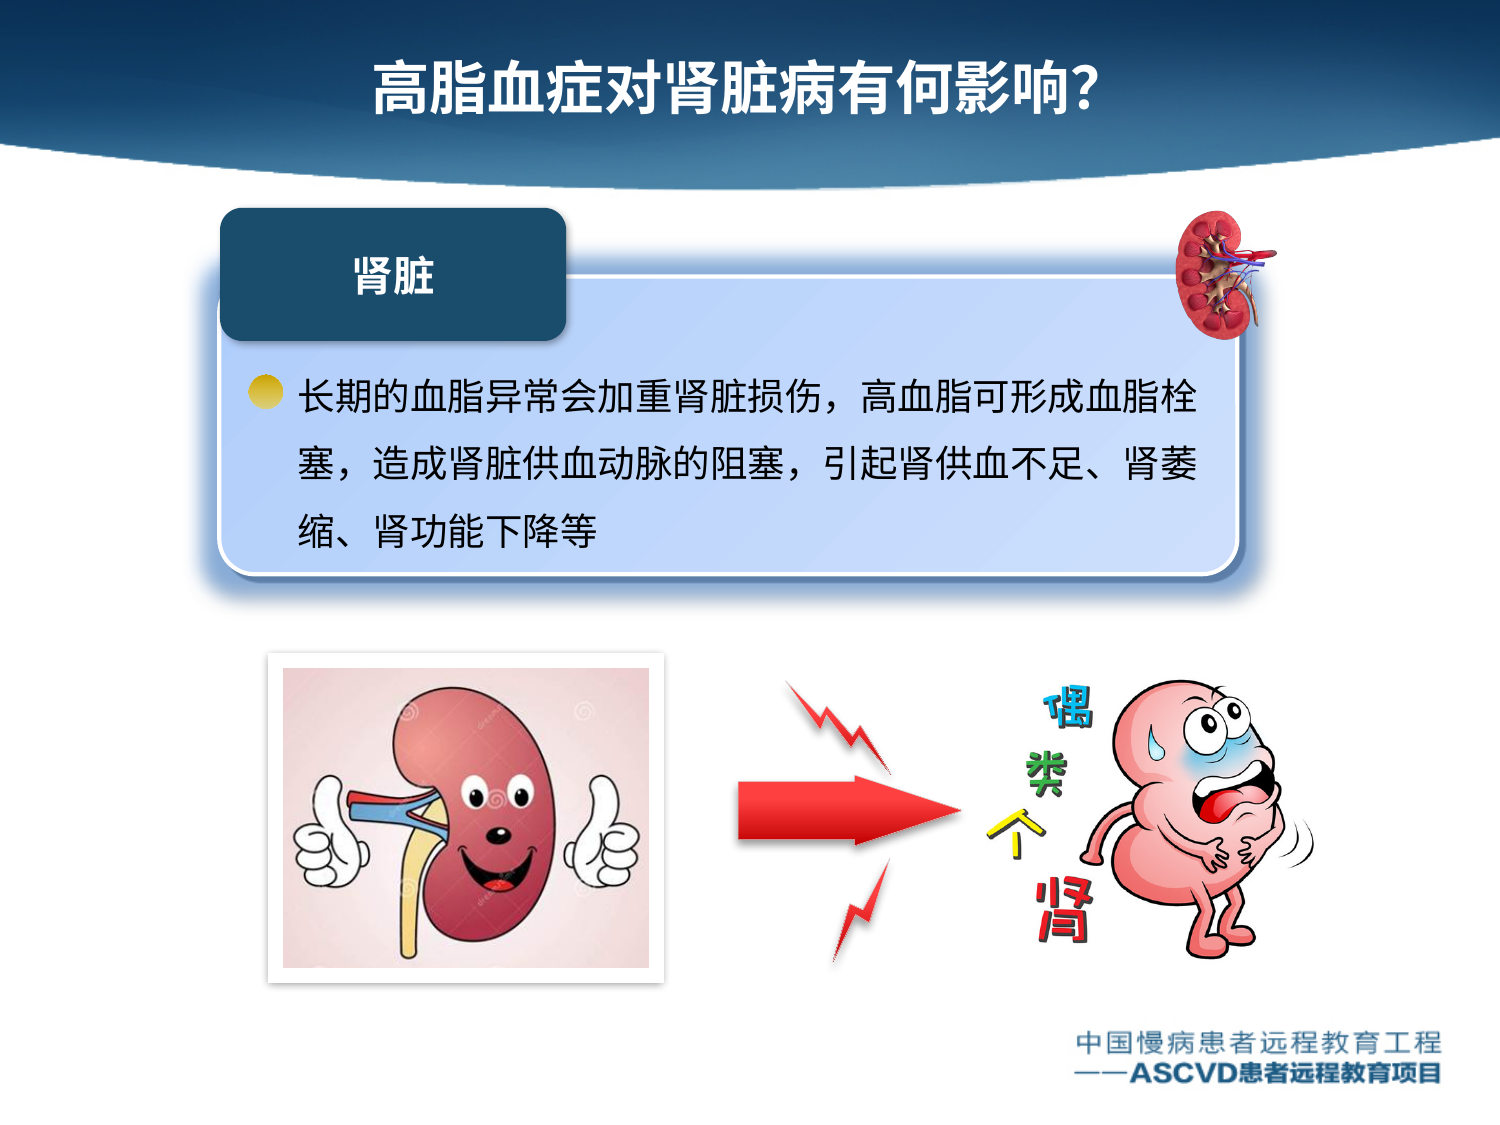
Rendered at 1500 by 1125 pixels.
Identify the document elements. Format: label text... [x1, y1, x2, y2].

text_box [738, 775, 937, 846]
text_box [219, 207, 1238, 575]
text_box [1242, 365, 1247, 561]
picture [0, 173, 1500, 1125]
title 高脂血症对肾脏病有何影响？ [0, 0, 1500, 173]
text_box [785, 680, 892, 775]
text_box [832, 857, 891, 963]
